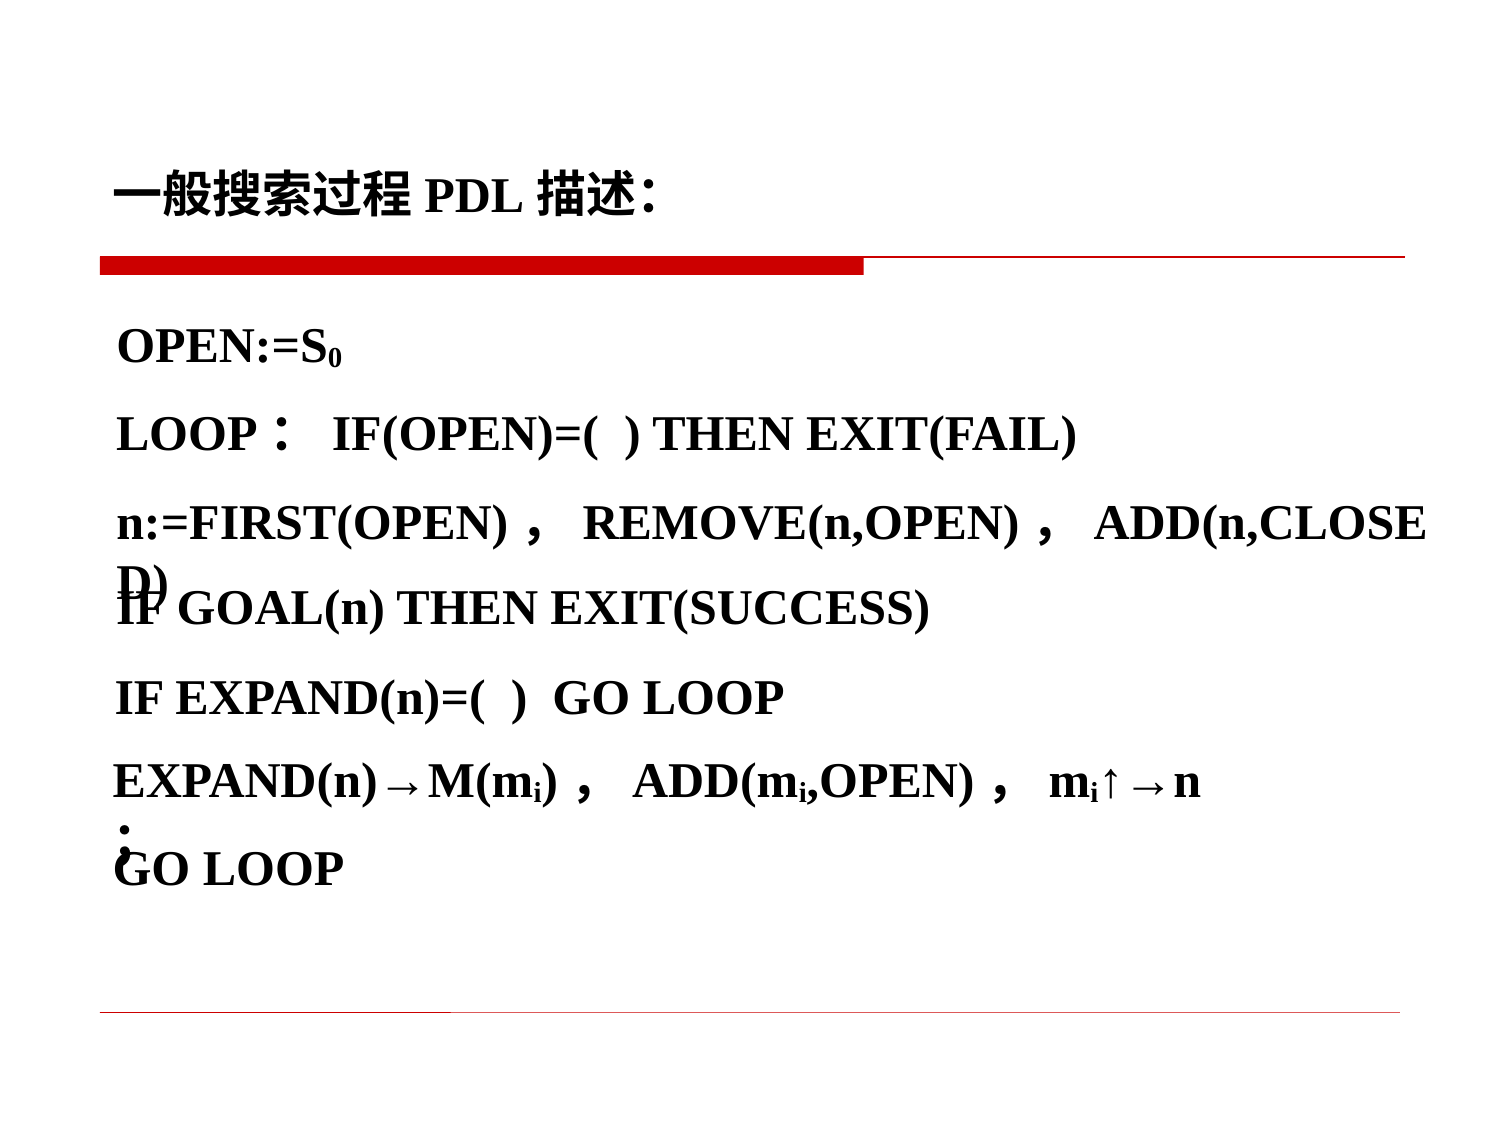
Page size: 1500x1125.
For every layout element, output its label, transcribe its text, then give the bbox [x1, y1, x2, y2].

text_box 一般搜索过程PDL描述： [112, 162, 700, 223]
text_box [112, 312, 1450, 896]
